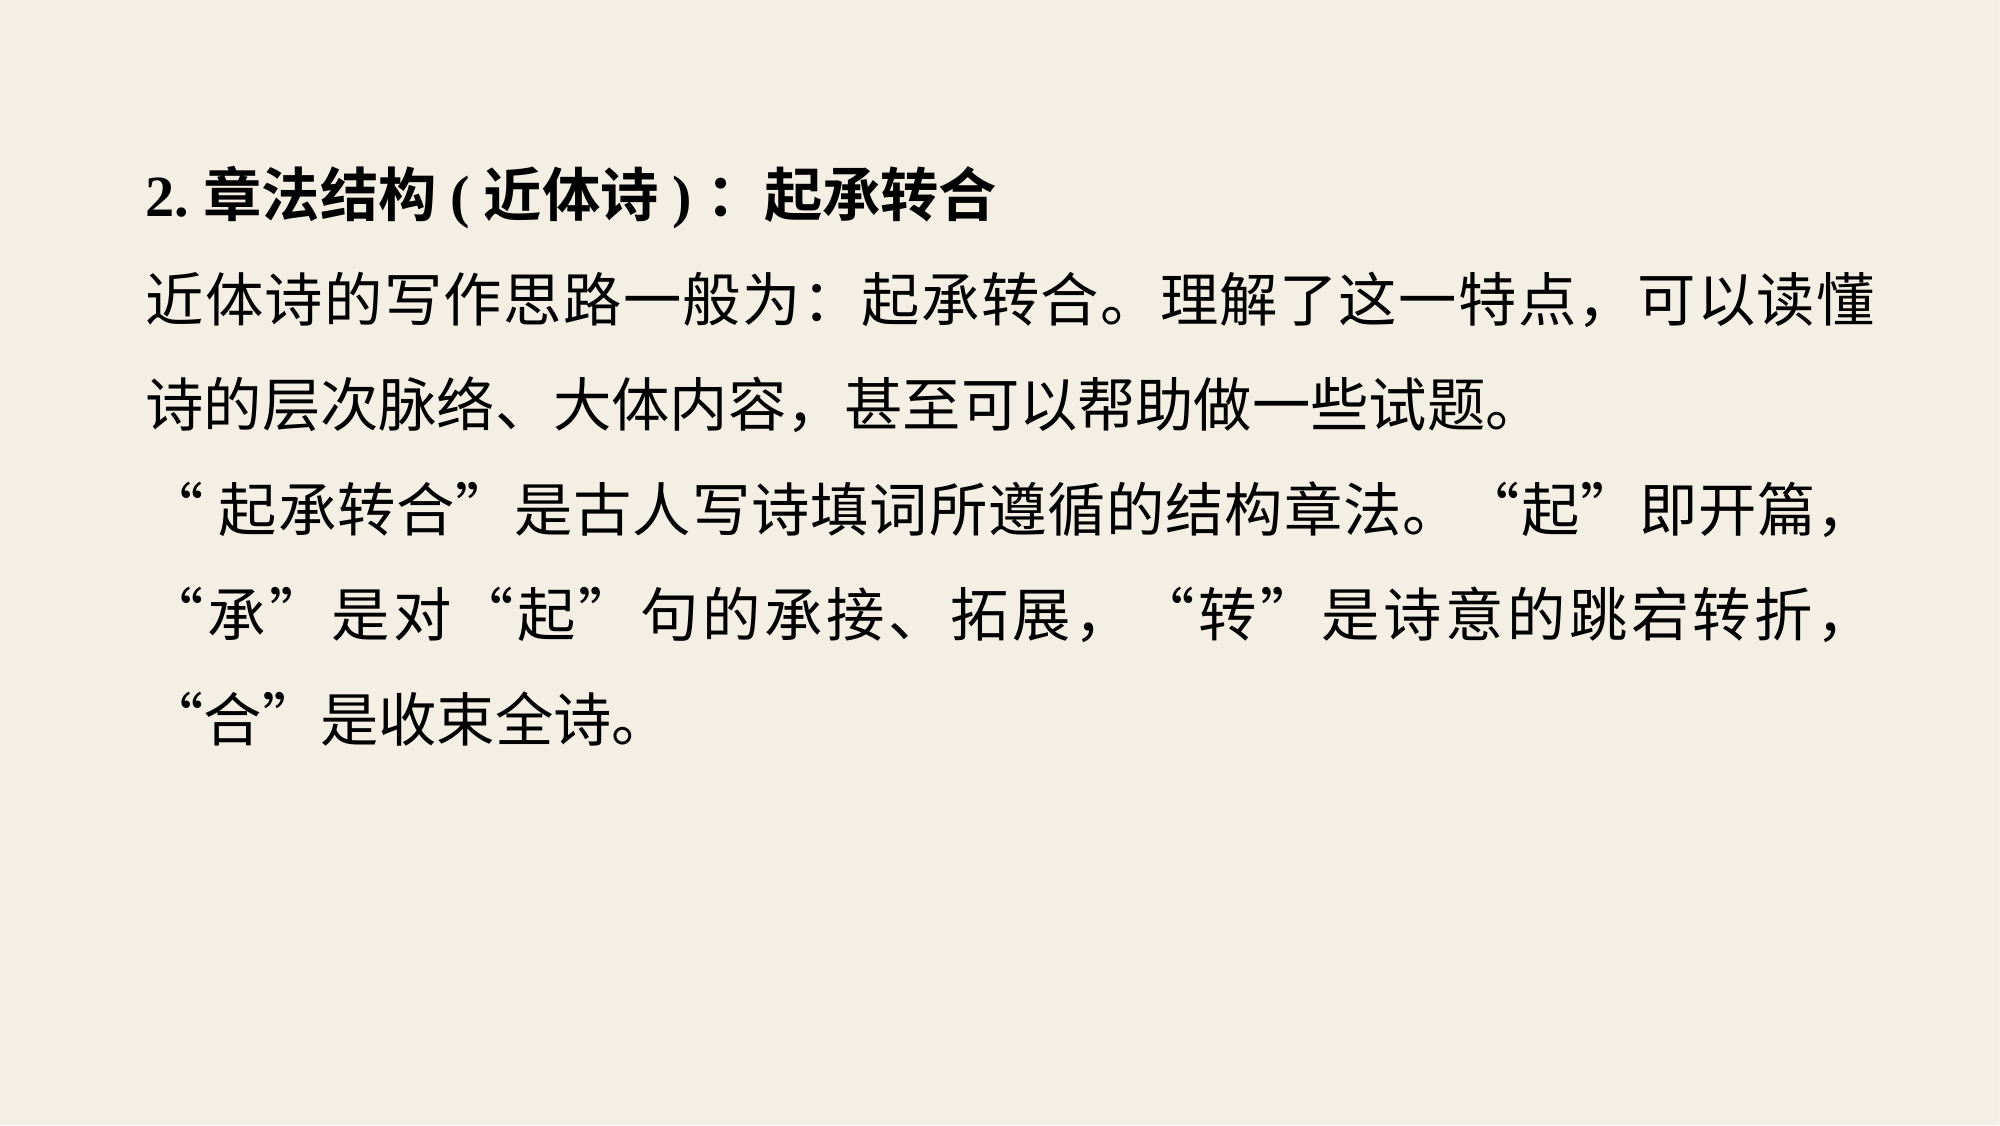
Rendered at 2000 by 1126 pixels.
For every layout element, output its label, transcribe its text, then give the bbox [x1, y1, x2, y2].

text_box 2.章法结构(近体诗)：起承转合 近体诗的写作思路一般为：起承转合。理解了这一特点，可以读懂诗的层次脉络、大体内容，甚至可以帮助做一些试题。 “起承转合”是古人写诗填词所遵循的结构章法。“起”即开篇，“承”是对“起”句的承接、拓展，“转”是诗意的跳宕转折，“合”是收束全诗。 [125, 113, 1895, 764]
